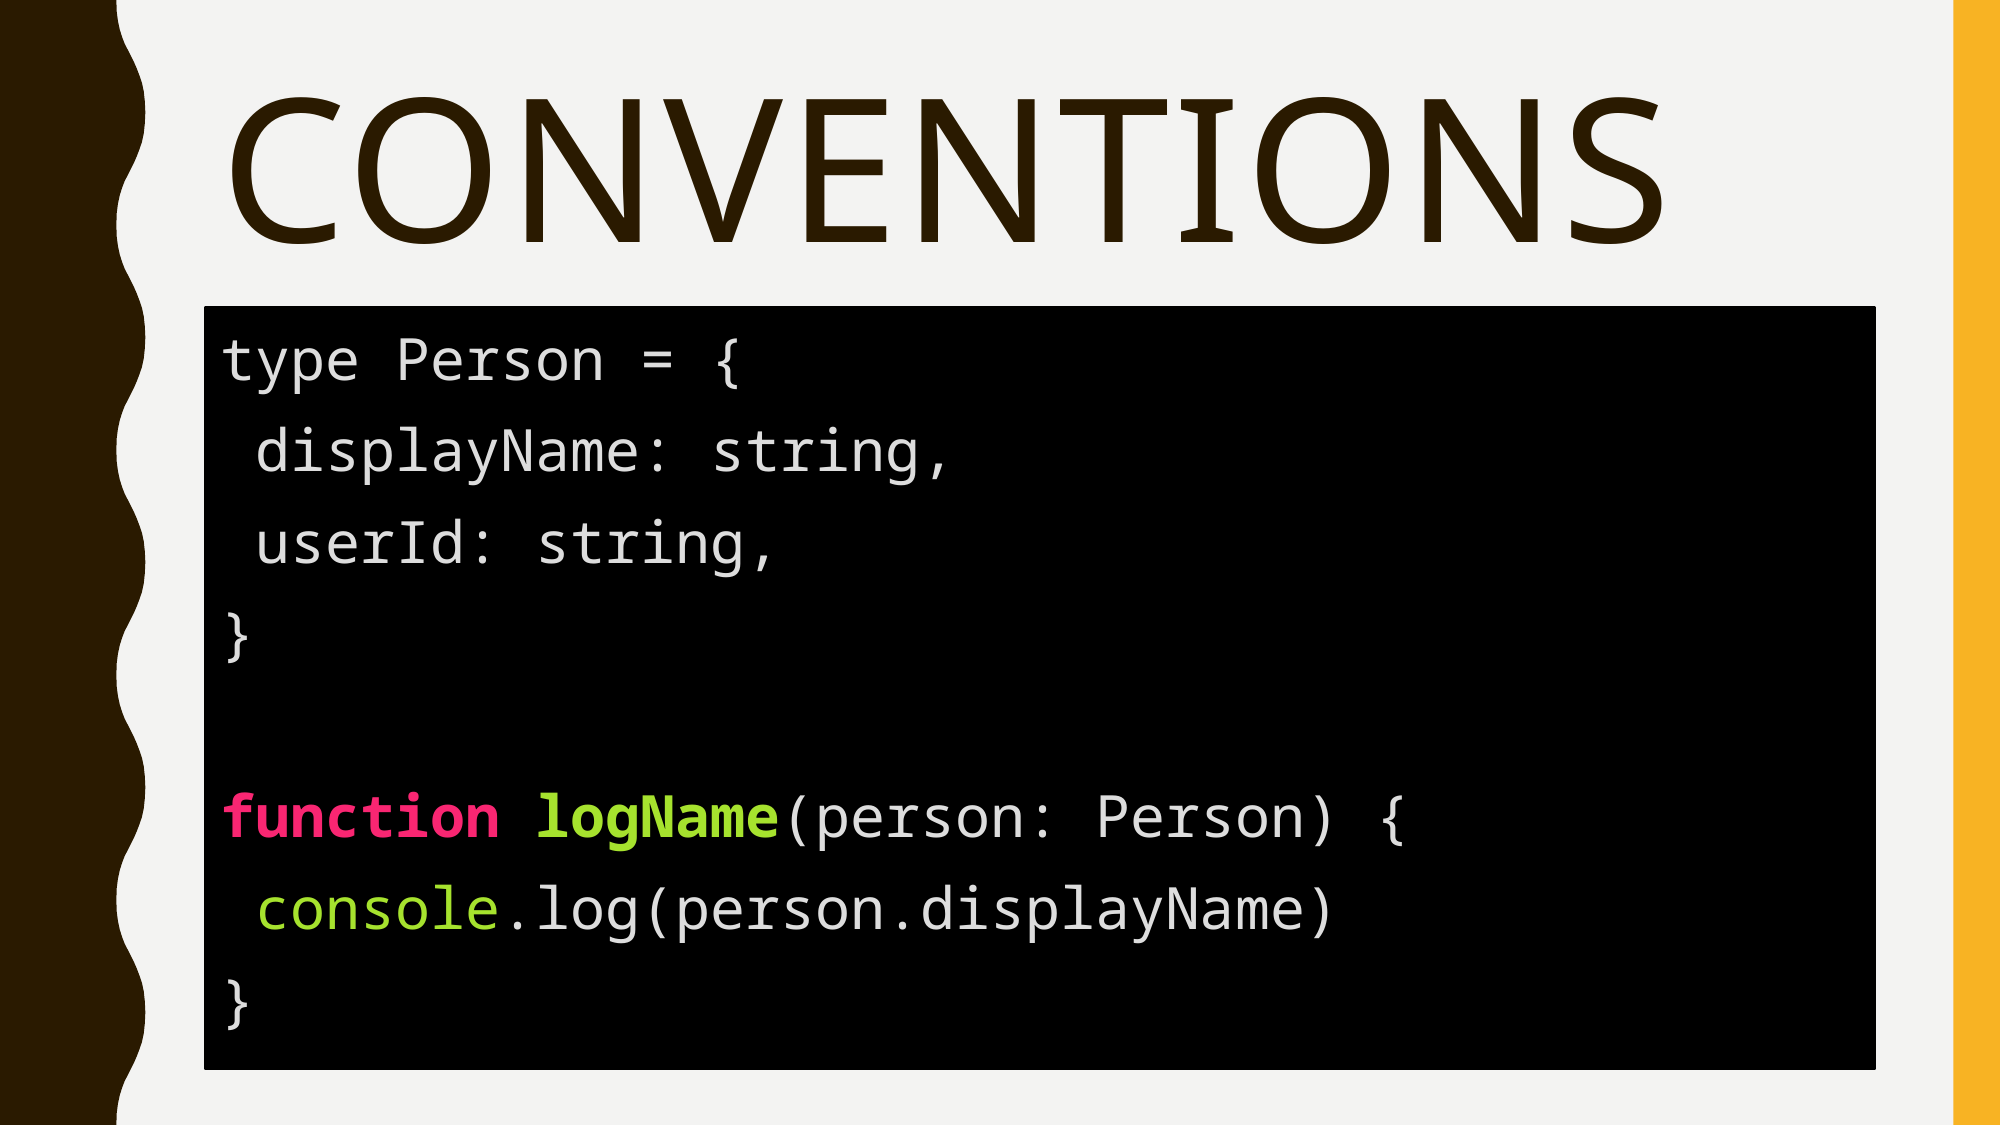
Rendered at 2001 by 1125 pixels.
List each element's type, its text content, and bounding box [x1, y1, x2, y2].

list type Person = { displayName: string, userId: string, } function logName(person: Person) { console.log(person.displayName) } [204, 306, 1876, 1070]
title Conventions [205, 62, 1875, 306]
